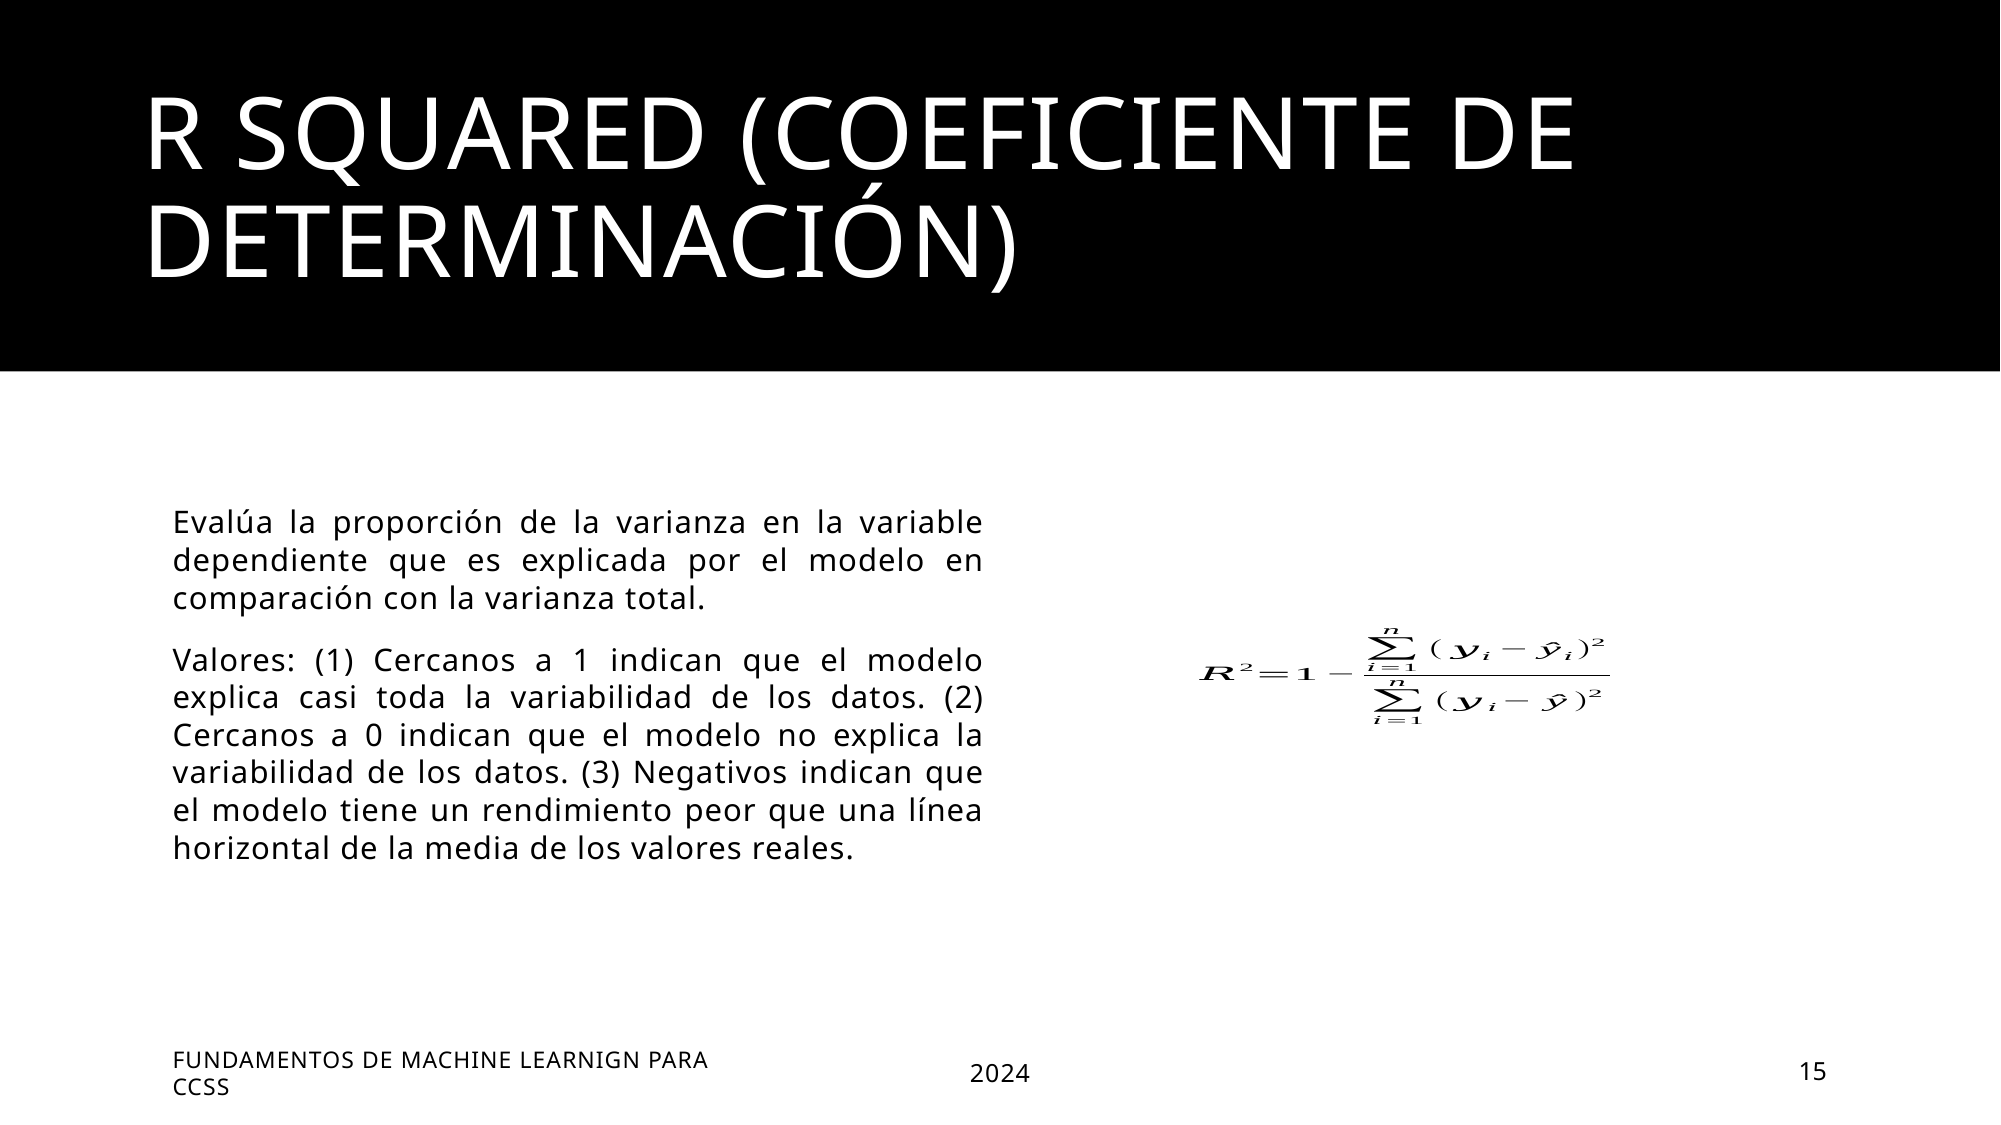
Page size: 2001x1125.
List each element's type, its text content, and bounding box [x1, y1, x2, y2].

slide_number 2024 [734, 1042, 1266, 1103]
list Evalúa la proporción de la varianza en la variable dependiente que es explicada por el modelo en comparación con la varianza total. Valores: (1) Cercanos a 1 indican que el modelo explica casi toda la variabilidad de los datos. (2) Cercanos a 0 indican que el modelo no explica la variabilidad de los datos. (3) Negativos indican que el modelo tiene un rendimiento peor que una línea horizontal de la media de los valores reales. [157, 494, 1000, 879]
footer Fundamentos de MACHINE LEARNIGN PARA CCSS [157, 1042, 734, 1103]
title R SQUARED (Coeficiente de determinación) [127, 51, 1812, 331]
slide_number 15 [1688, 1042, 1842, 1103]
